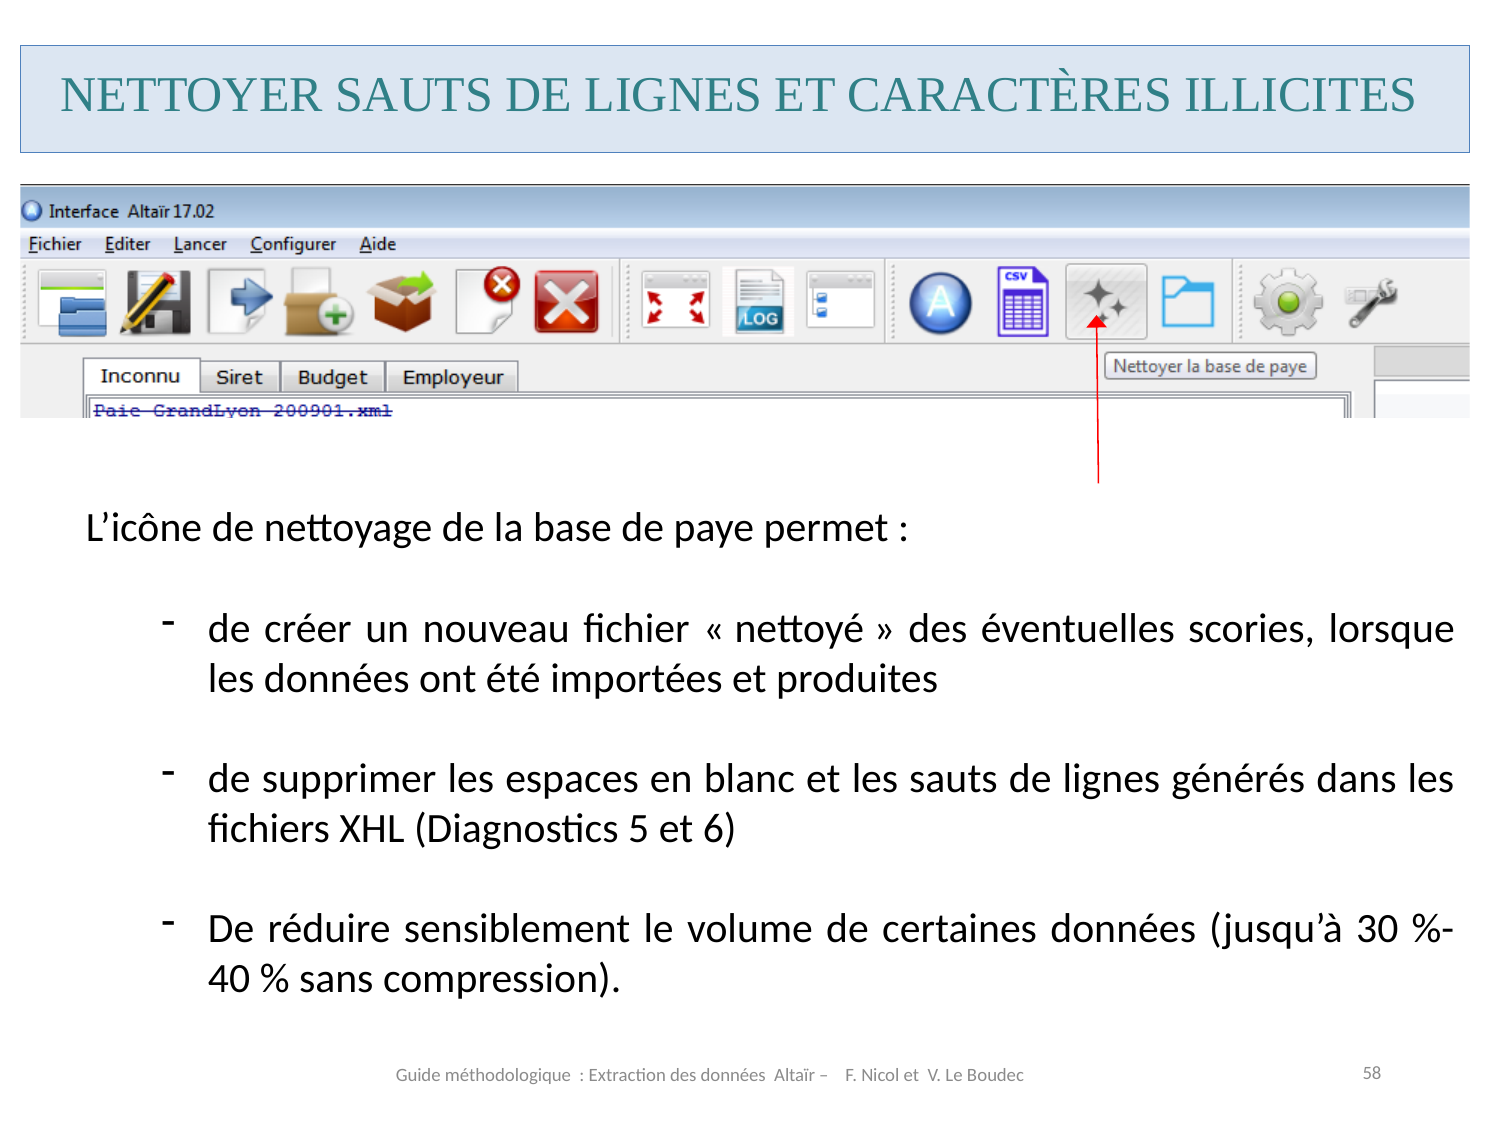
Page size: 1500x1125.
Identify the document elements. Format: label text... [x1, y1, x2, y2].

text_box L’icône de nettoyage de la base de paye permet : de créer un nouveau fichier « nettoyé » des éventuelles scories, lorsque les données ont été importées et produites de supprimer les espaces en blanc et les sauts de lignes générés dans les fichiers XHL (Diagnostics 5 et 6) De réduire sensiblement le volume de certaines données (jusqu’à 30 %-40 % sans compression). [71, 447, 1470, 1008]
text_box NETTOYER SAUTS DE LIGNES et caractères illicites [20, 45, 1470, 153]
text_box Guide méthodologique : Extraction des données Altaïr – F. Nicol et V. Le Boudec [322, 1044, 1098, 1104]
text_box 58 [1059, 1042, 1397, 1102]
picture [20, 183, 1470, 419]
